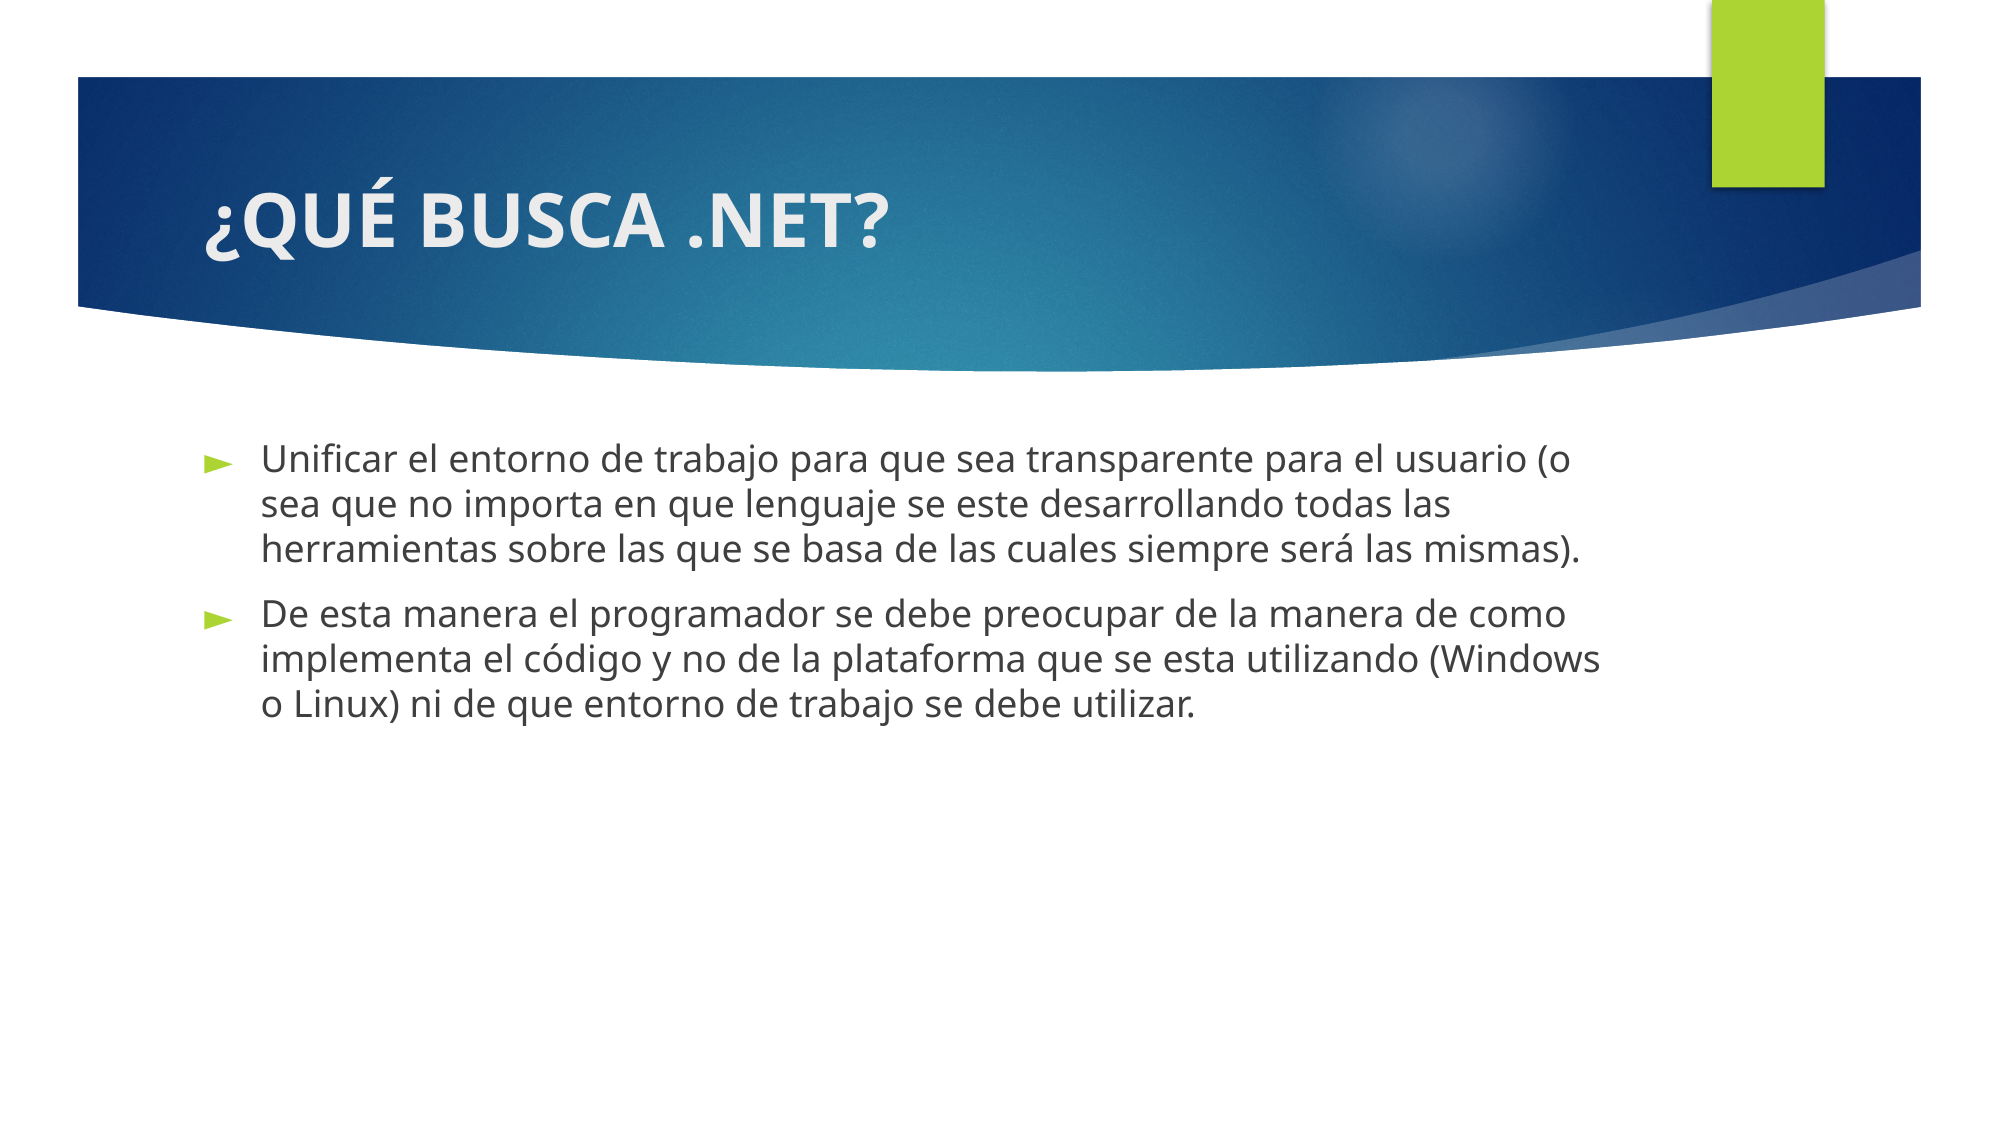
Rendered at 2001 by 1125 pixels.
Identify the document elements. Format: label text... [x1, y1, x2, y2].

title ¿QUÉ BUSCA .NET? [189, 159, 1627, 276]
list Unificar el entorno de trabajo para que sea transparente para el usuario (o sea que no importa en que lenguaje se este desarrollando todas las herramientas sobre las que se basa de las cuales siempre será las mismas). De esta manera el programador se debe preocupar de la manera de como implementa el código y no de la plataforma que se esta utilizando (Windows o Linux) ni de que entorno de trabajo se debe utilizar. [189, 427, 1627, 988]
text_box Solución [1507, 311, 1749, 355]
picture [79, 78, 1920, 371]
